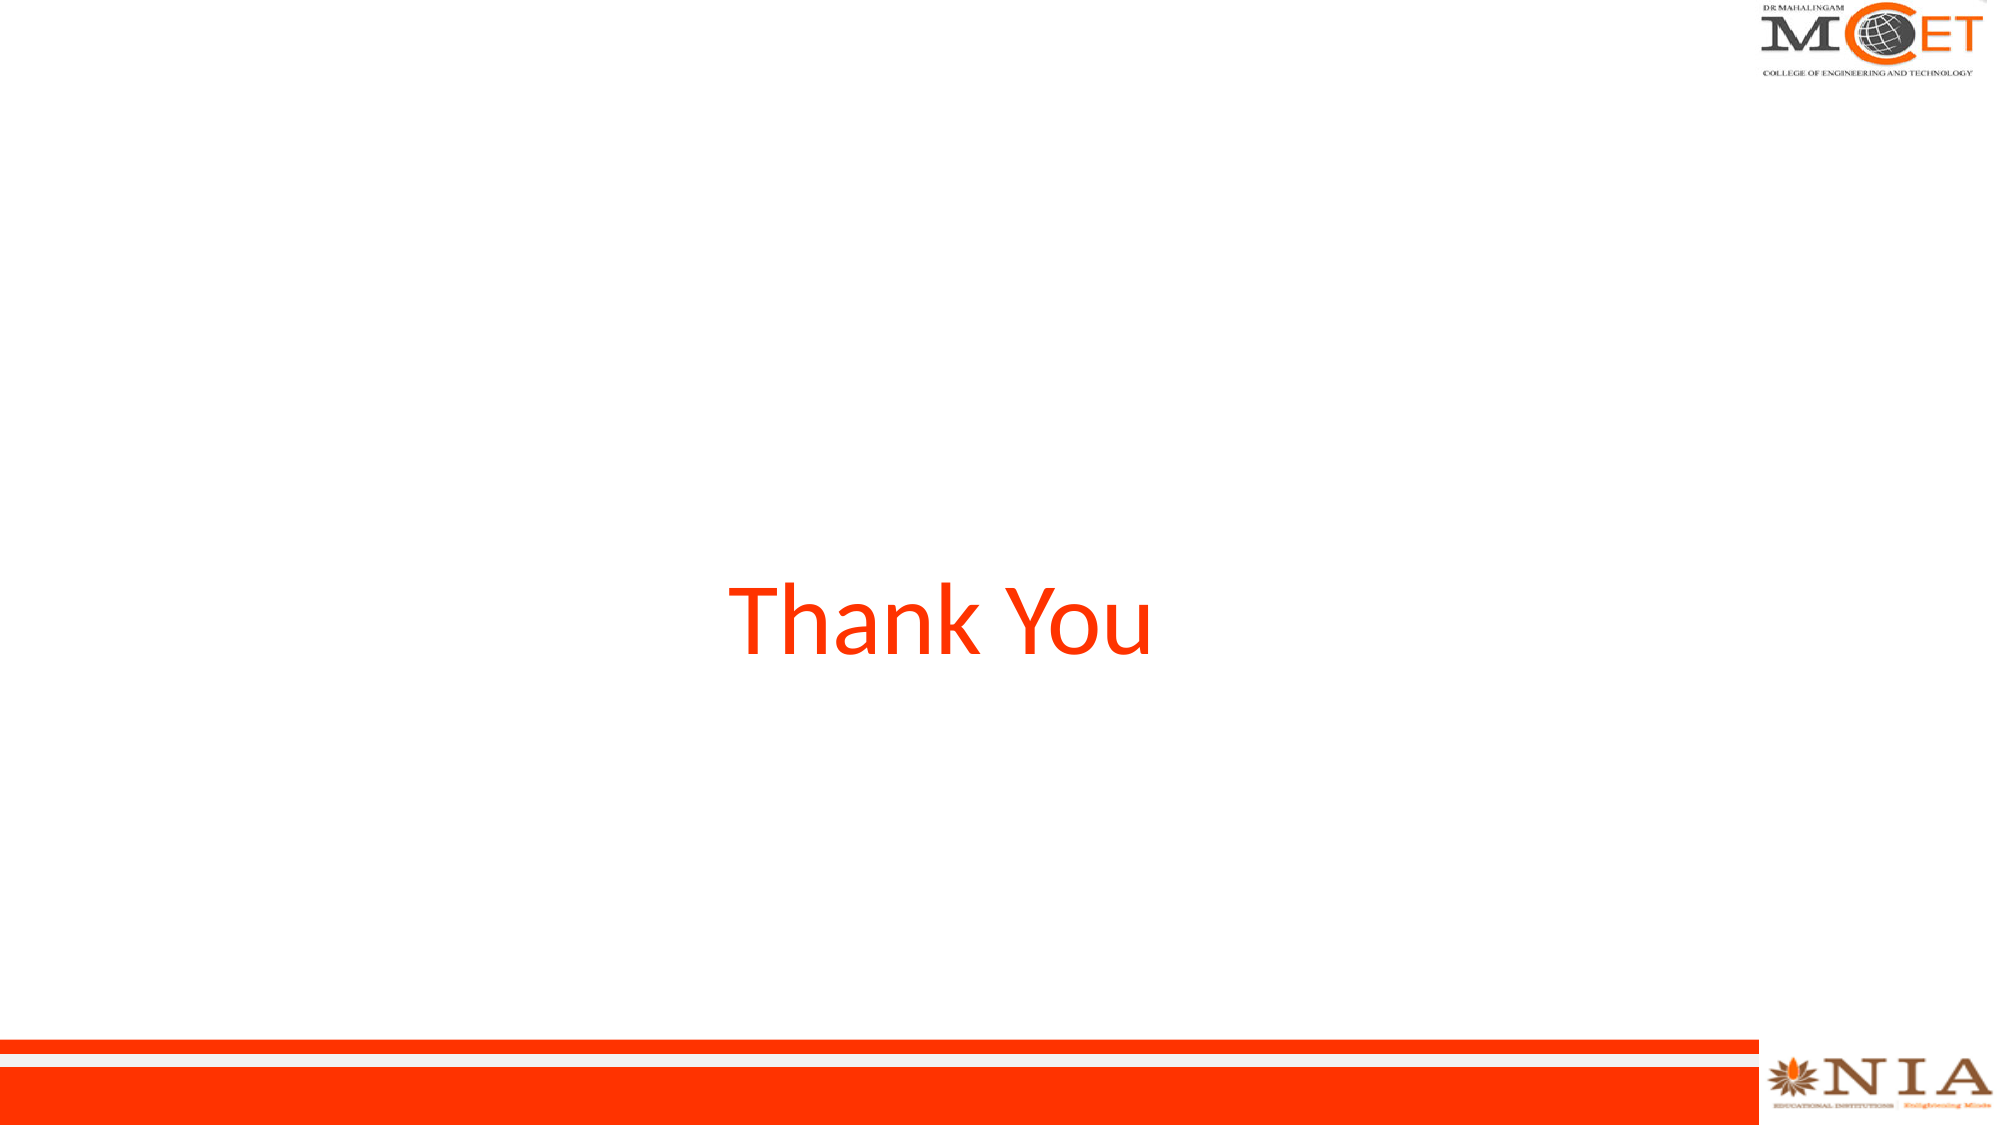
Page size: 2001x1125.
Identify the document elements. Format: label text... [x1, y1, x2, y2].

picture [1759, 1039, 2000, 1125]
title Thank You [180, 548, 1906, 694]
picture [1755, 0, 1987, 77]
